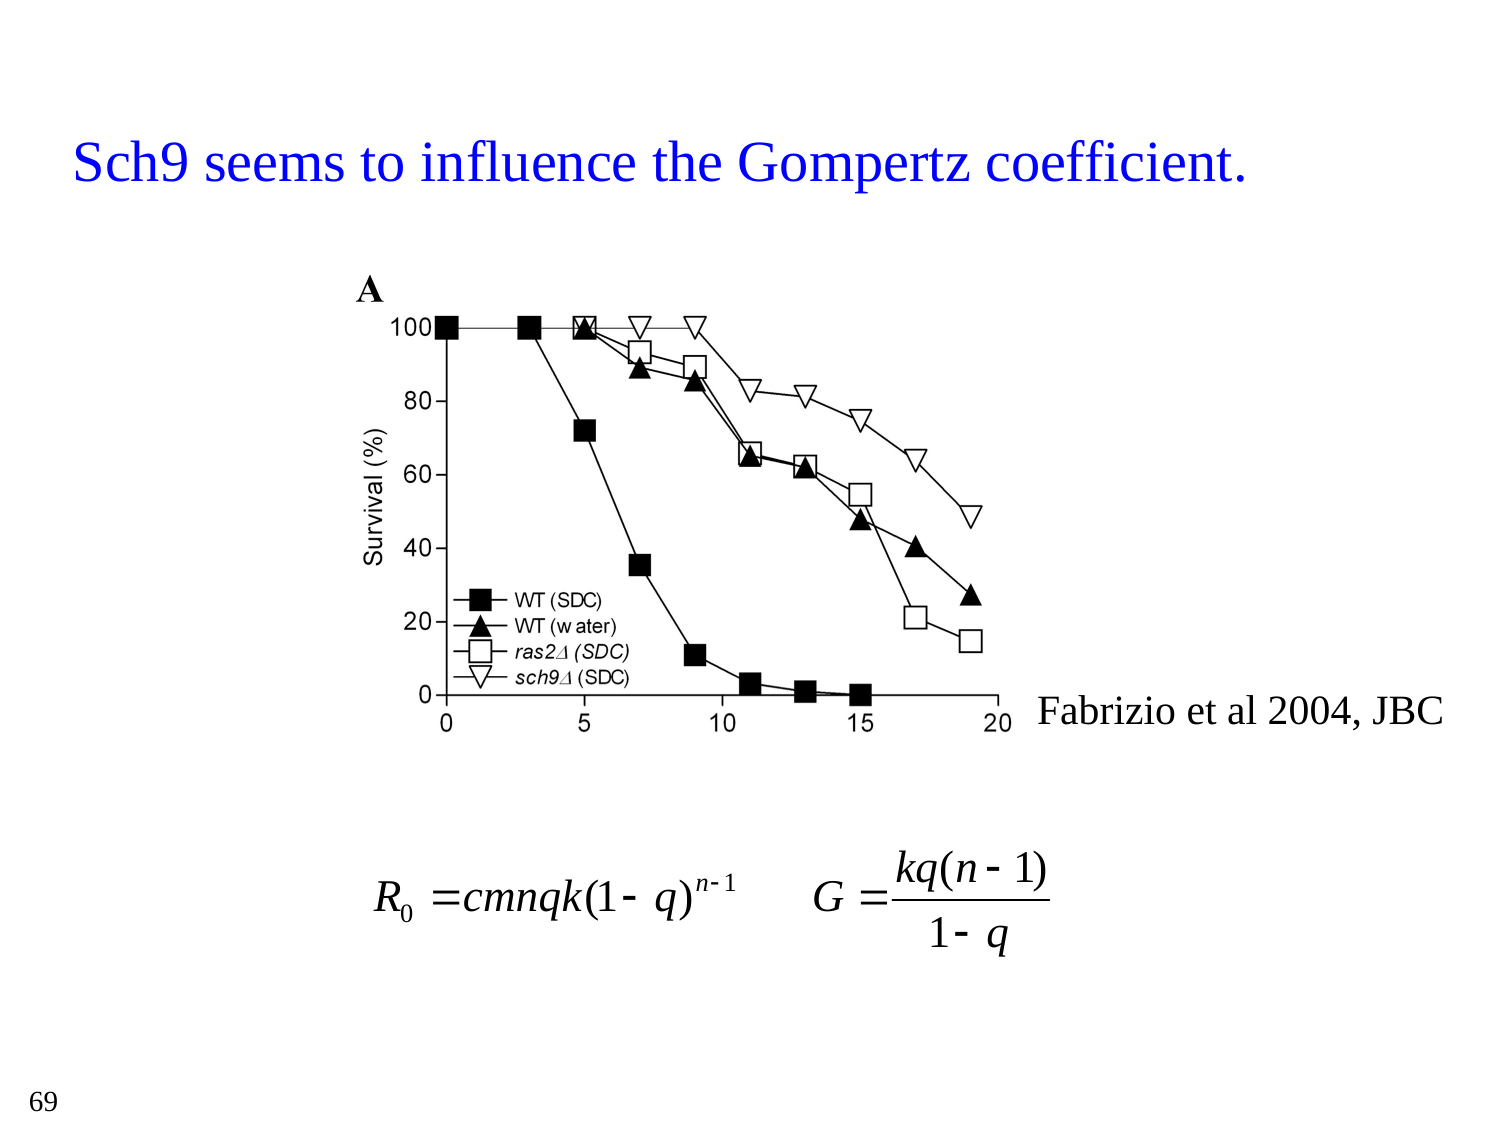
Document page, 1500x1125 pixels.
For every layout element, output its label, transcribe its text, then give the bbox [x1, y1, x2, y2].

picture [352, 272, 1053, 754]
title Sch9 seems to influence the Gompertz coefficient. [57, 64, 1454, 253]
text_box Fabrizio et al 2004, JBC [1057, 675, 1460, 741]
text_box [365, 839, 1059, 965]
